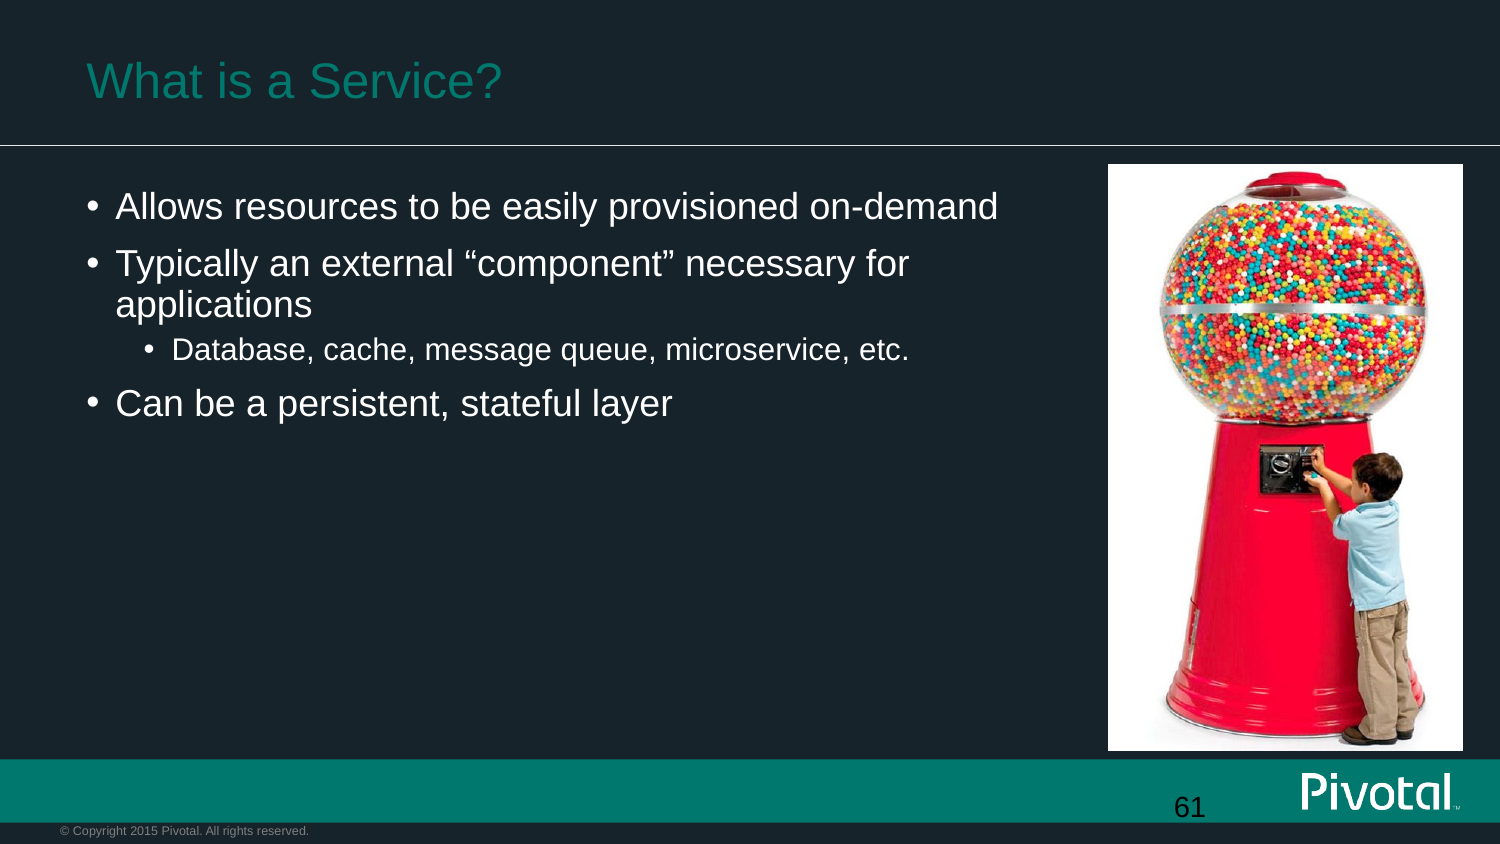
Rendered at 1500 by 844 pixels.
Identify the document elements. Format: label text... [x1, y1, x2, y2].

slide_number 61 [1162, 783, 1500, 829]
picture [1107, 164, 1464, 751]
picture [1302, 773, 1460, 783]
title What is a Service? [75, 52, 1425, 113]
list Allows resources to be easily provisioned on-demand Typically an external “component” necessary for applications Database, cache, message queue, microservice, etc. Can be a persistent, stateful layer [75, 181, 1049, 688]
